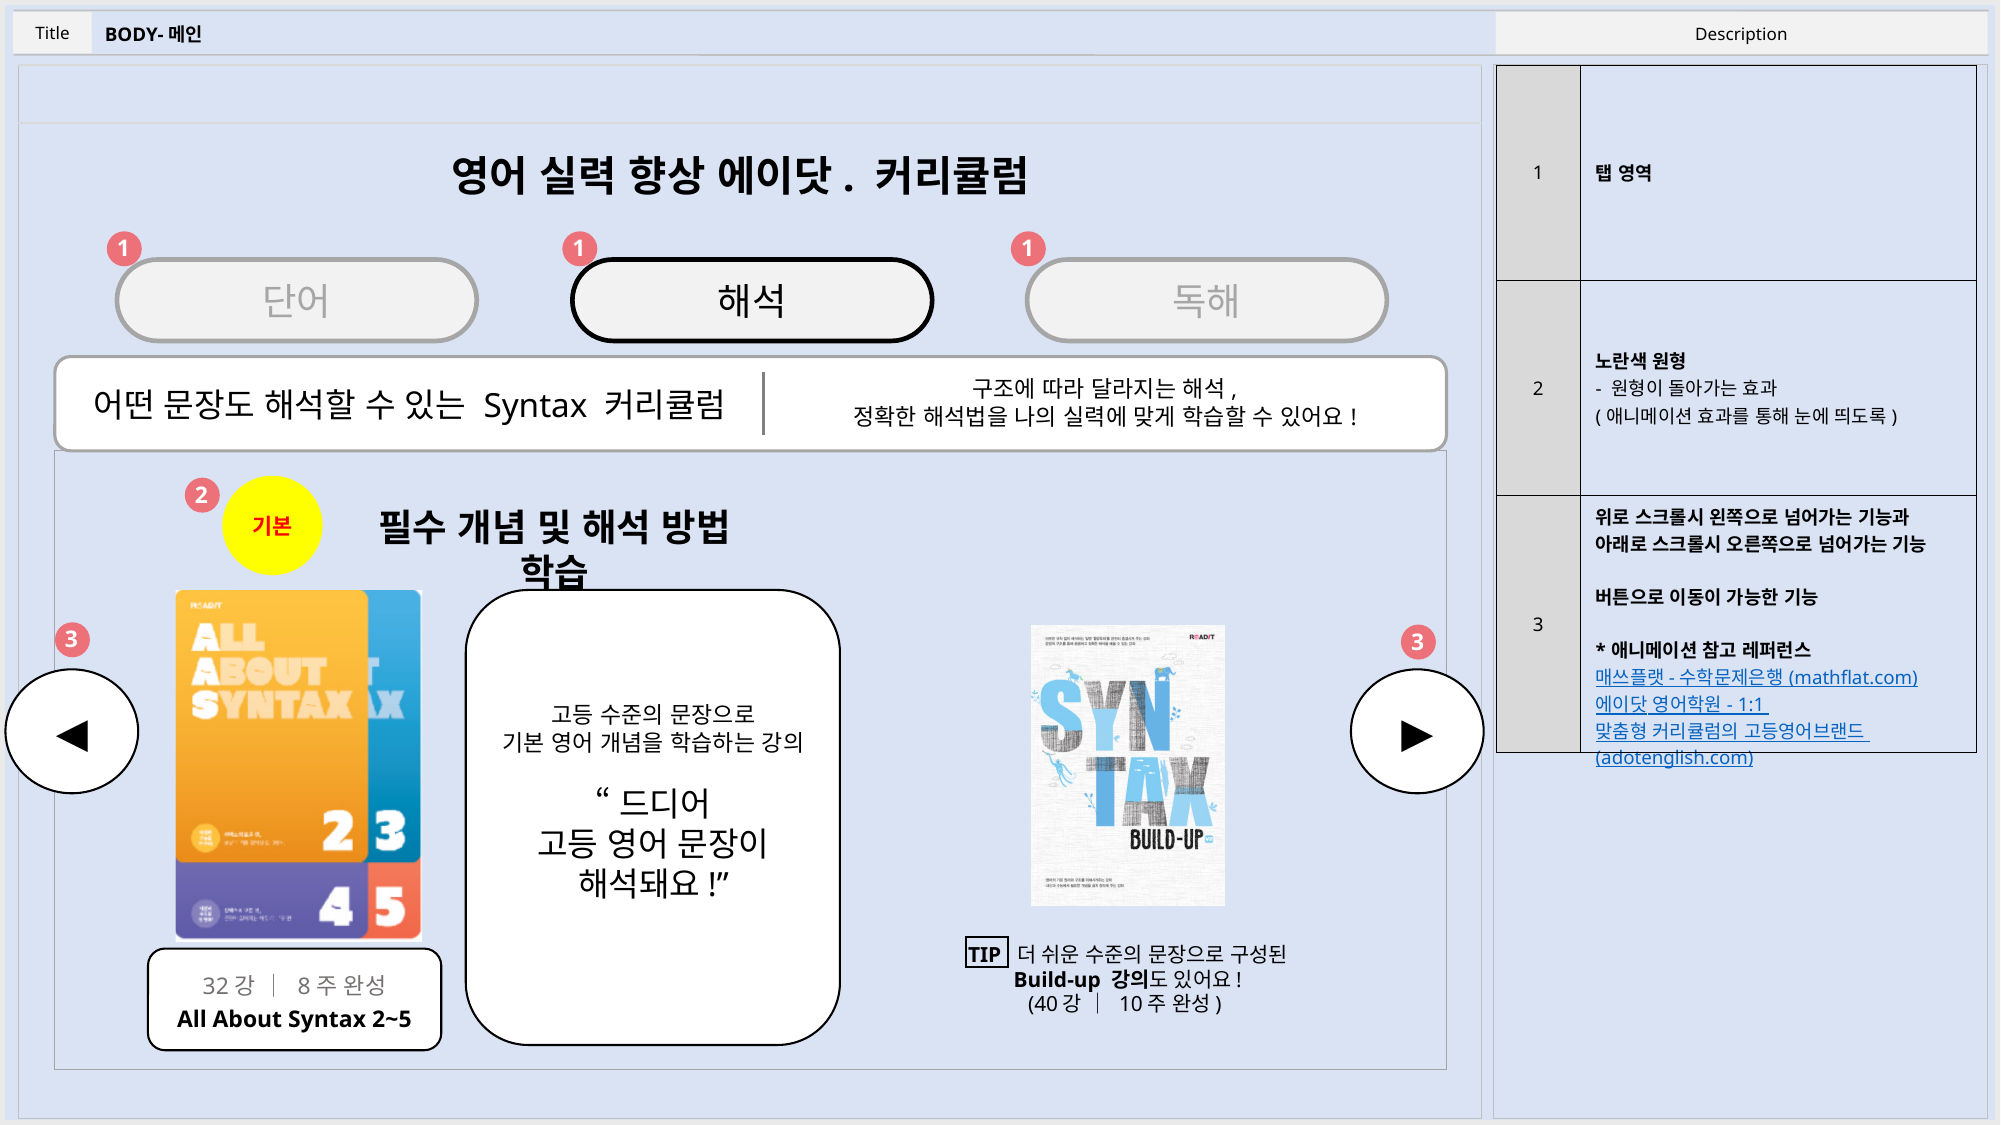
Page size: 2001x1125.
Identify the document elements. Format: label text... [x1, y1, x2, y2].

text_box 영어 실력 향상 에이닷. 커리큘럼 [436, 142, 1045, 208]
text_box TIP 더 쉬운 수준의 문장으로 구성된 Build-up 강의도 있어요! (40강 │ 10주 완성) [919, 933, 1330, 1024]
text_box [101, 226, 146, 270]
text_box [54, 450, 1447, 1070]
text_box 독해 [1026, 258, 1388, 342]
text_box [557, 226, 601, 270]
text_box [965, 936, 1009, 968]
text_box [49, 617, 94, 661]
text_box BODY-메인 [90, 15, 218, 53]
table_header 탭 영역 [1581, 66, 1976, 280]
text_box 32강 │ 8주 완성 All About Syntax 2~5 [146, 947, 443, 1052]
text_box 단어 [115, 258, 478, 342]
text_box ◀ [4, 668, 140, 795]
table_cell 위로 스크롤시 왼쪽으로 넘어가는 기능과 아래로 스크롤시 오른쪽으로 넘어가는 기능 버튼으로 이동이 가능한 기능 *애니메이션 참고 레퍼런스 매쓰플랫 - 수학문제은행 (mathflat.com) 에이닷 영어학원 - 1:1 맞춤형 커리큘럼의 고등영어브랜드 (adotenglish.com) [1581, 496, 1976, 752]
picture [1031, 625, 1225, 907]
text_box 어떤 문장도 해석할 수 있는 Syntax 커리큘럼 [56, 376, 762, 432]
text_box 구조에 따라 달라지는 해석, 정확한 해석법을 나의 실력에 맞게 학습할 수 있어요! [763, 367, 1447, 438]
text_box 기본 [221, 474, 324, 577]
table_header 1 [1497, 66, 1580, 280]
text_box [1005, 226, 1050, 270]
table_cell 2 [1497, 281, 1580, 495]
text_box [464, 588, 841, 1047]
table_cell 3 [1497, 496, 1580, 752]
text_box [53, 355, 1448, 450]
text_box 고등 수준의 문장으로 기본 영어 개념을 학습하는 강의 “드디어 고등 영어 문장이 해석돼요!” [467, 693, 840, 911]
text_box 필수 개념 및 해석 방법 학습 [324, 497, 785, 602]
text_box ▶ [1349, 668, 1485, 795]
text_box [1395, 619, 1440, 663]
table_cell 노란색 원형 - 원형이 돌아가는 효과 (애니메이션 효과를 통해 눈에 띄도록) [1581, 281, 1976, 495]
picture [175, 590, 423, 942]
text_box 해석 [571, 258, 934, 342]
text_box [179, 472, 224, 516]
